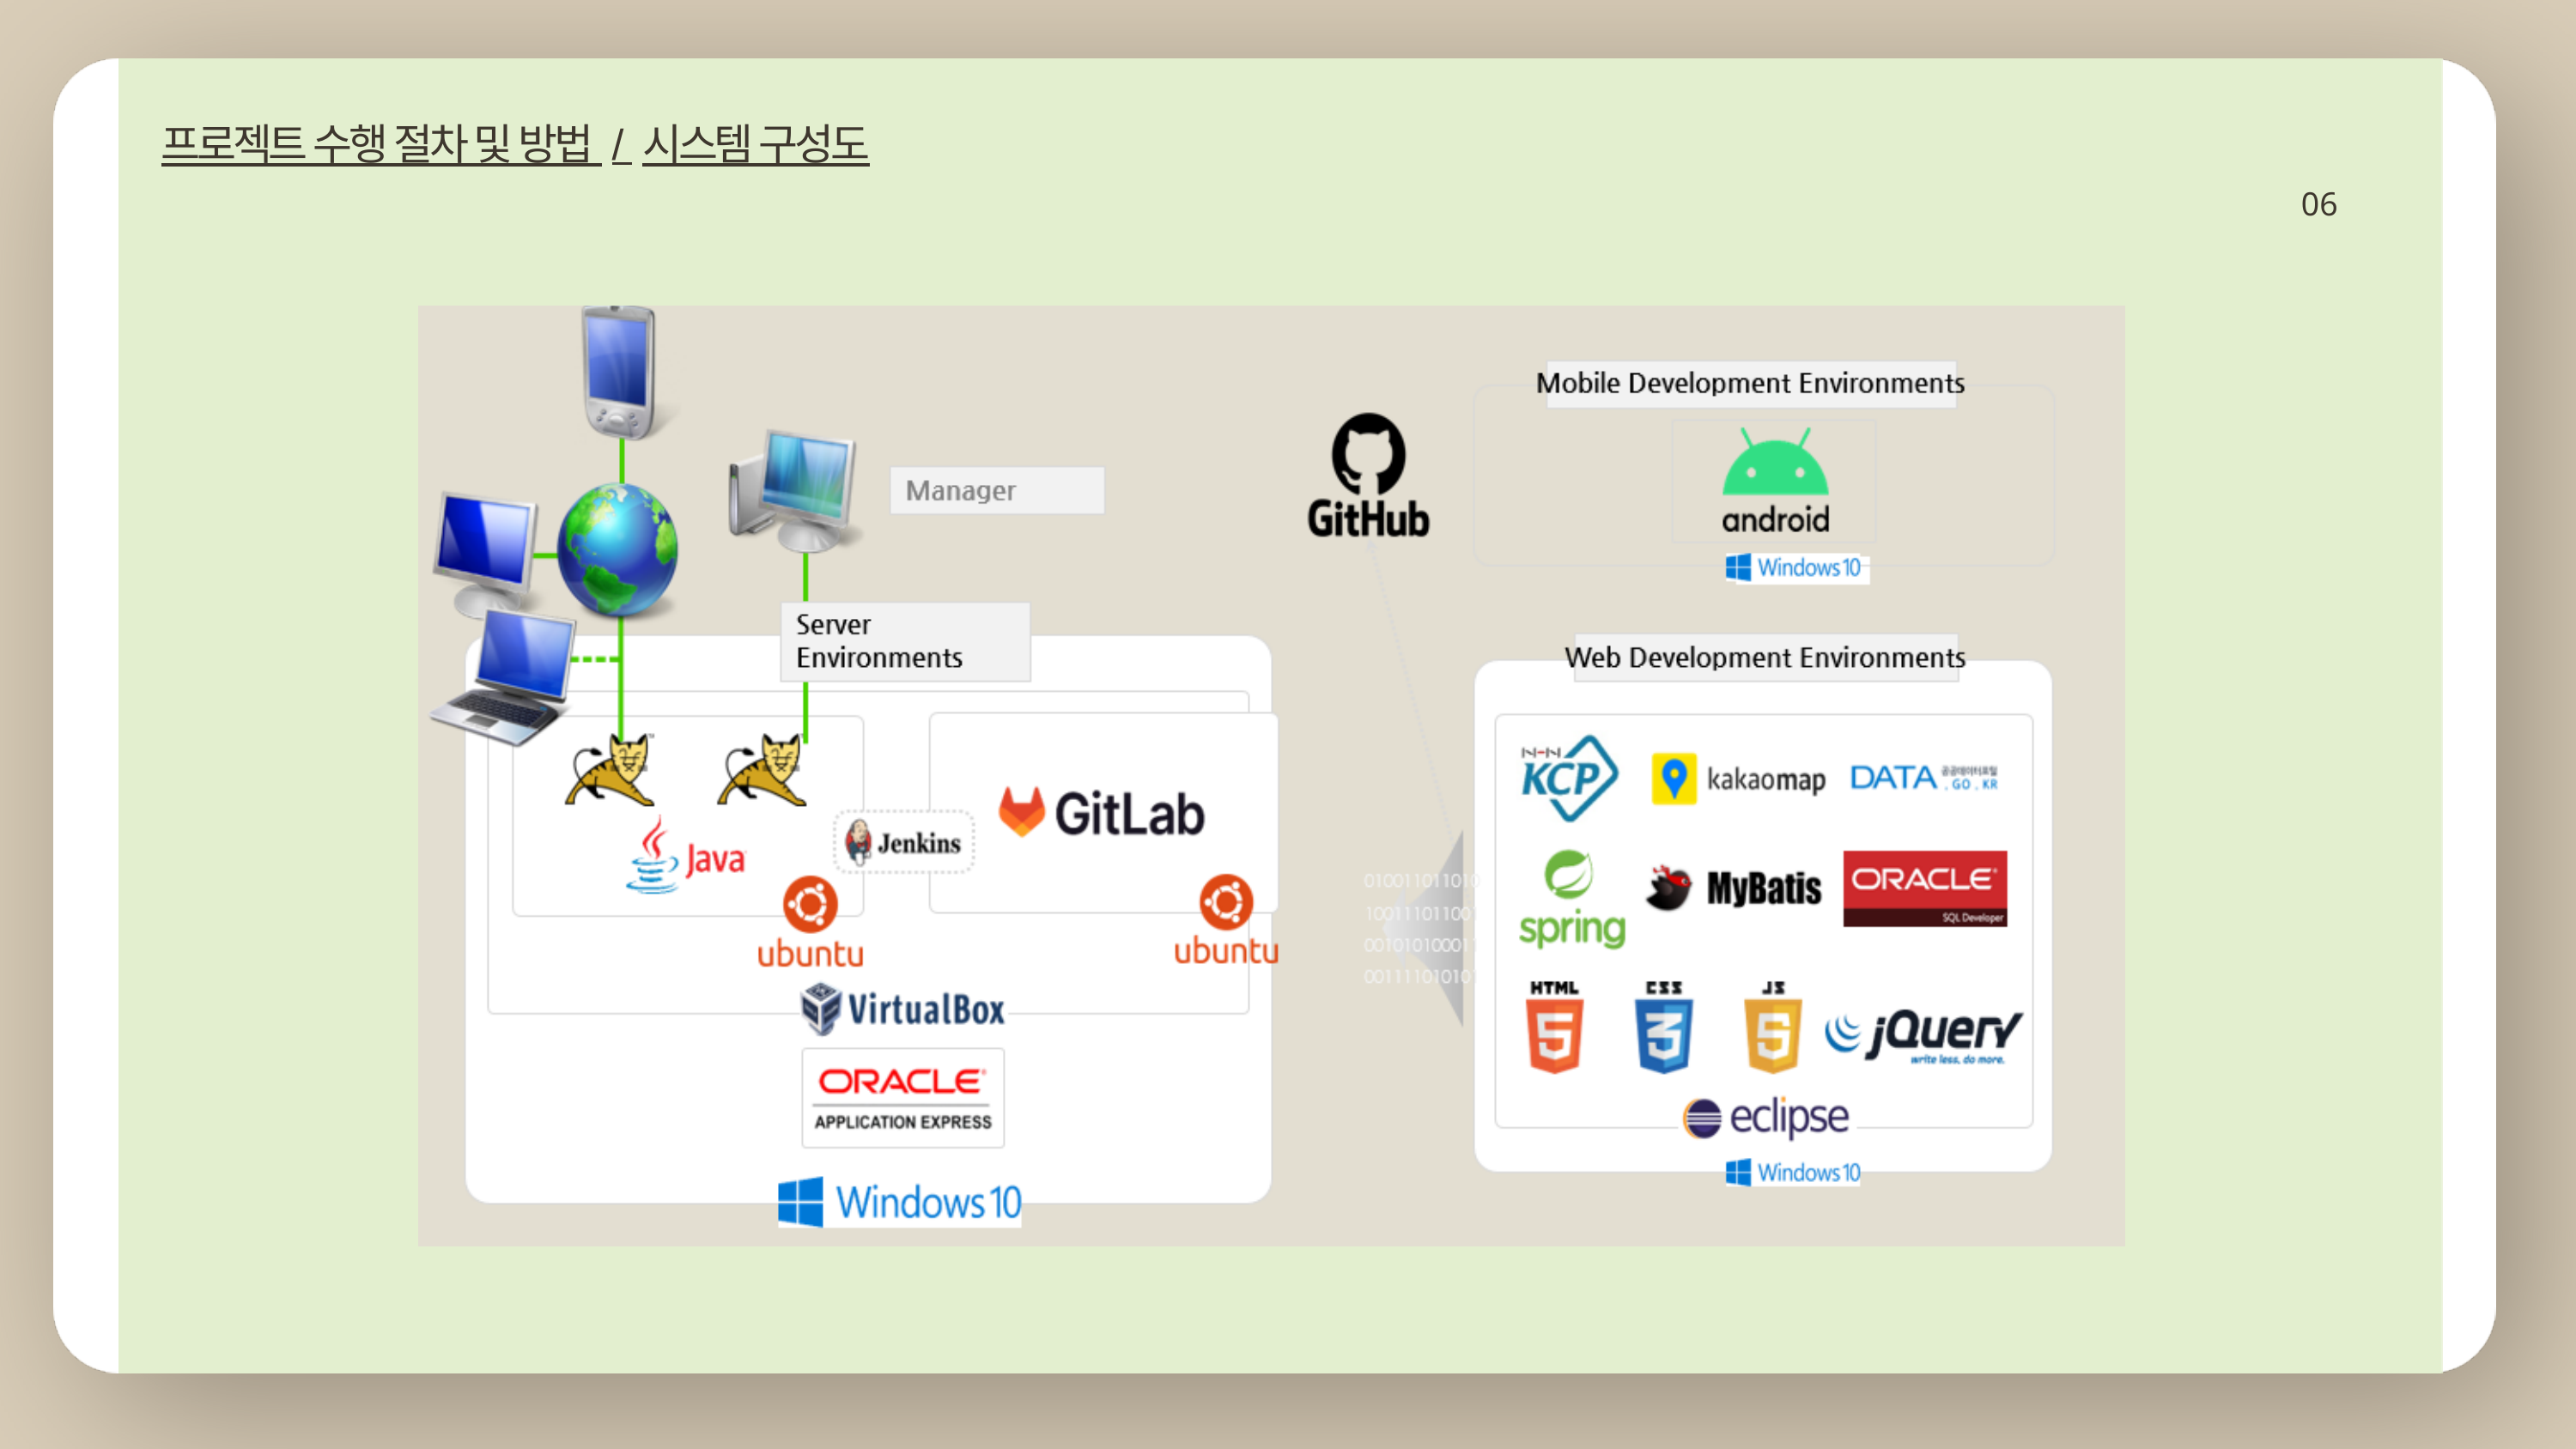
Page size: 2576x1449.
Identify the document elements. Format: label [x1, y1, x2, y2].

picture [53, 58, 2496, 1374]
